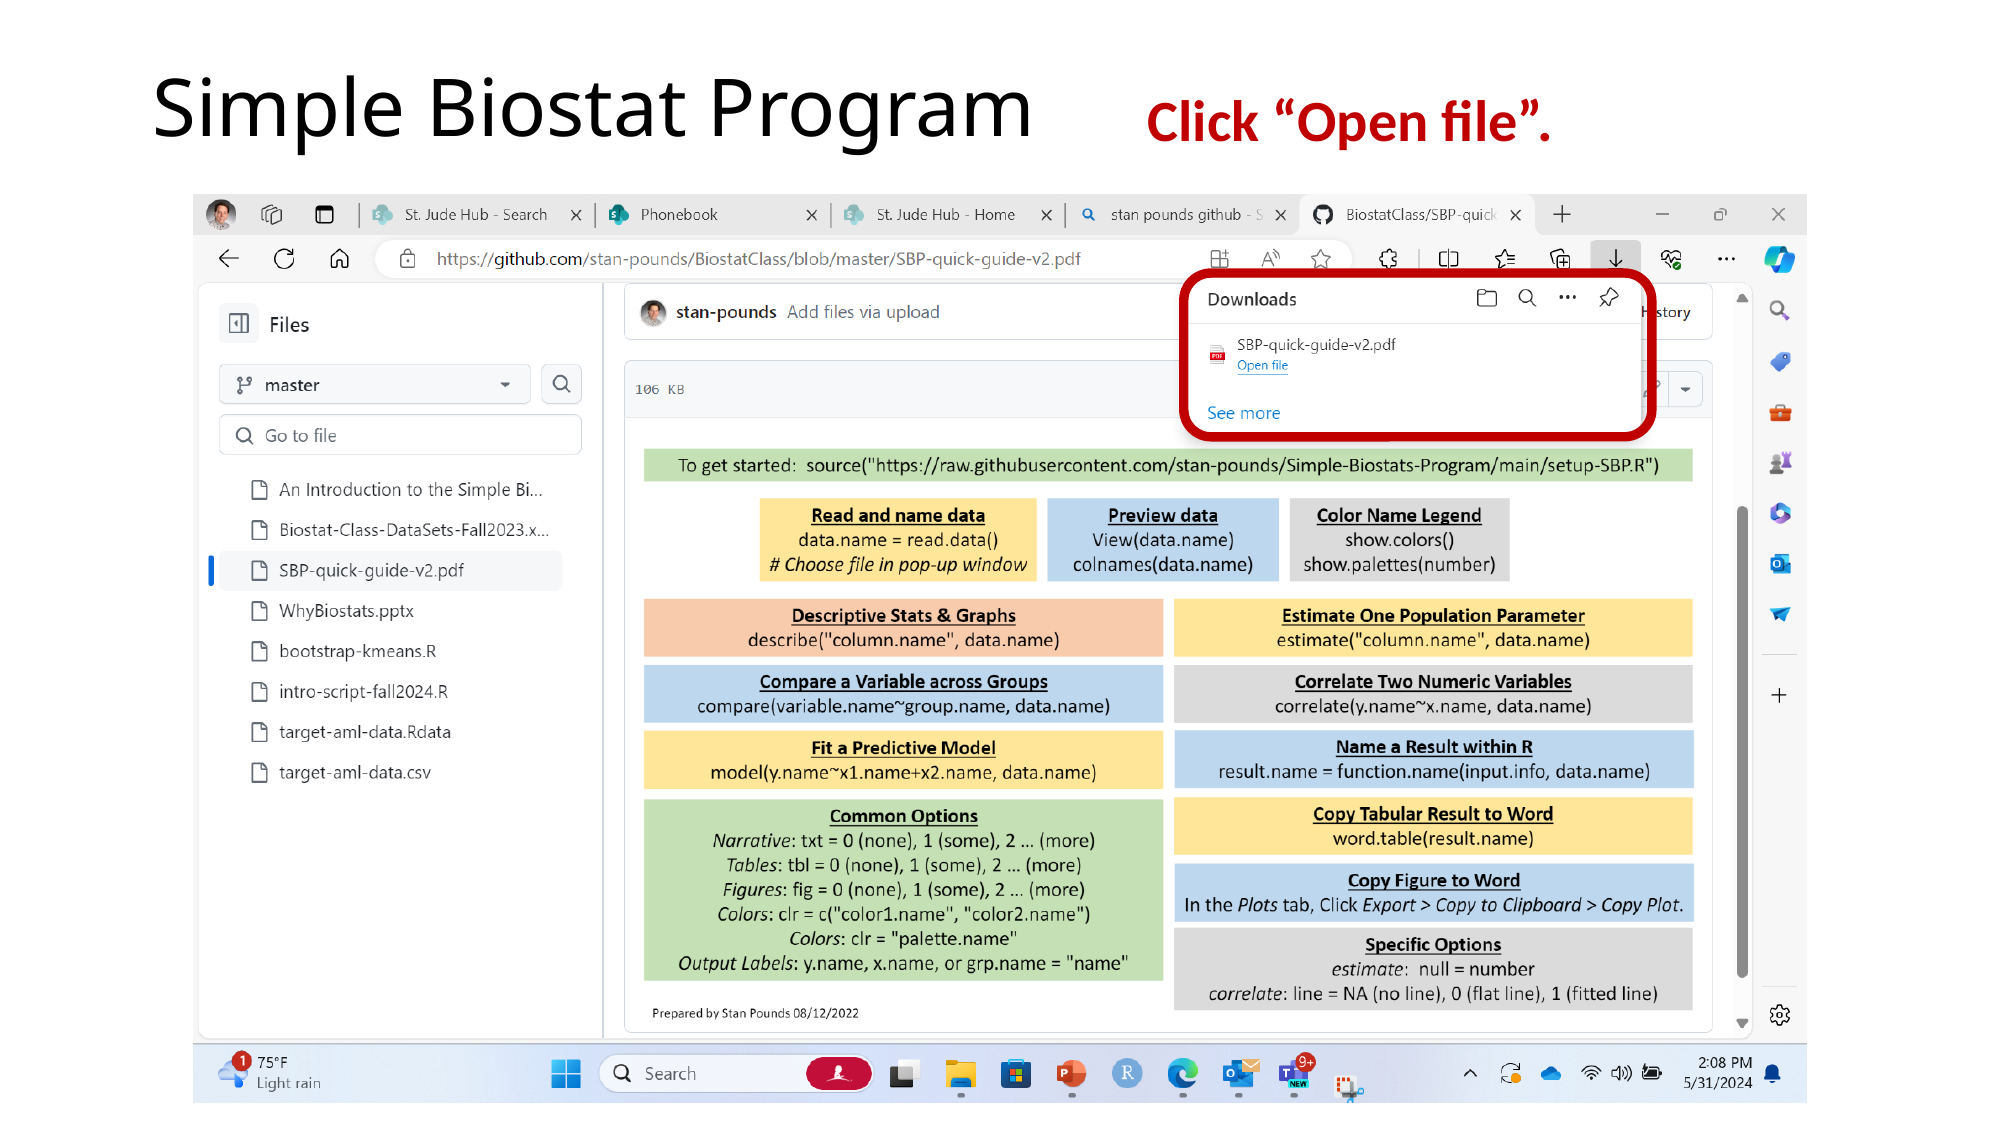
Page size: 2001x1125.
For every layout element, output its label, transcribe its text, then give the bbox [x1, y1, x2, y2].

text_box Click “Open file”. [1133, 75, 1772, 161]
title Simple Biostat Program [137, 59, 1863, 162]
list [193, 194, 1807, 1103]
